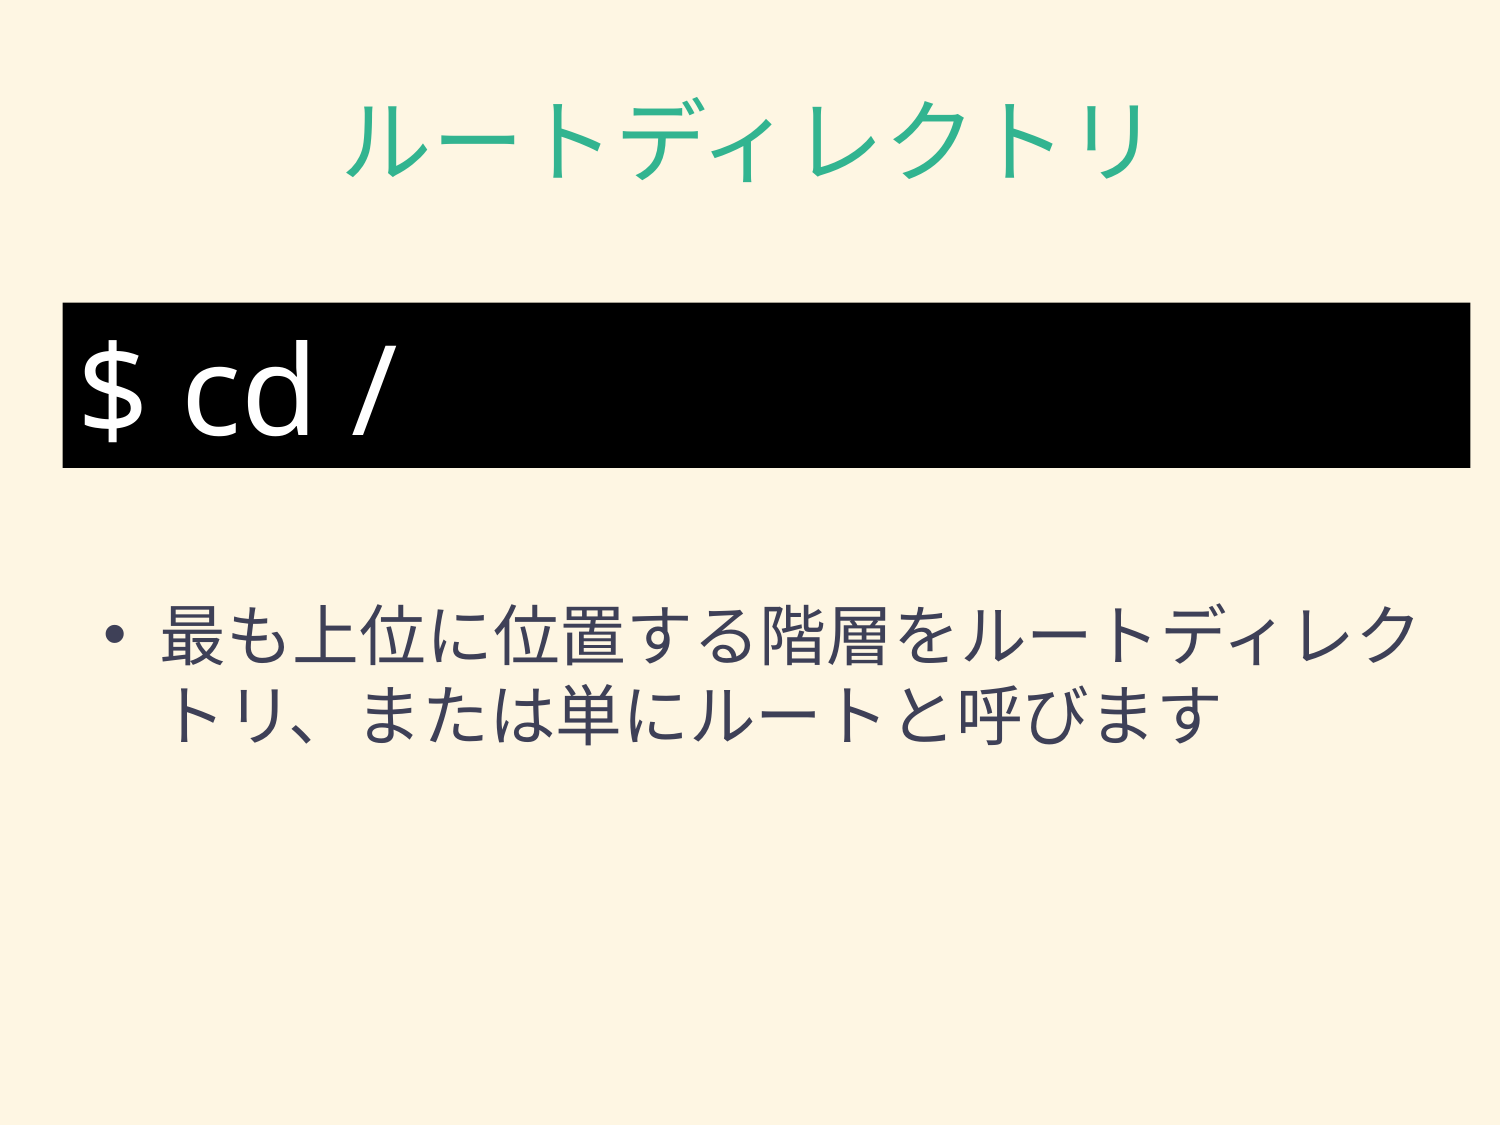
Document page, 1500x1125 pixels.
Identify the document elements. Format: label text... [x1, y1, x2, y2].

list $ cd / [62, 302, 1471, 468]
title ルートディレクトリ [75, 45, 1425, 233]
text_box 最も上位に位置する階層をルートディレクトリ、または単にルートと呼びます [88, 586, 1439, 870]
